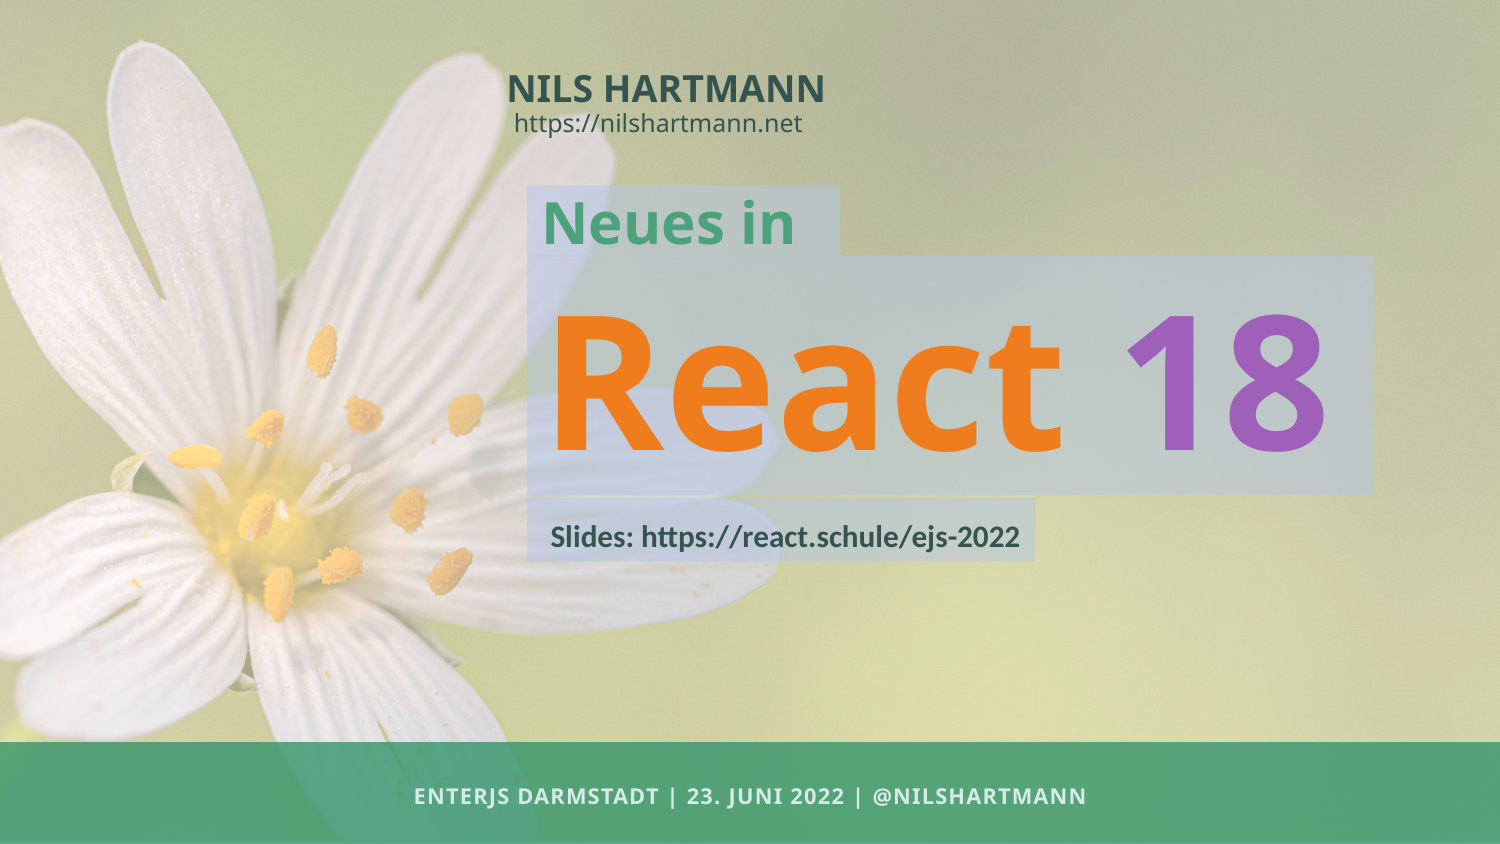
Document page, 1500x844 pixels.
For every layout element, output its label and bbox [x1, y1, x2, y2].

picture [0, 0, 1500, 742]
text_box [0, 742, 1500, 844]
